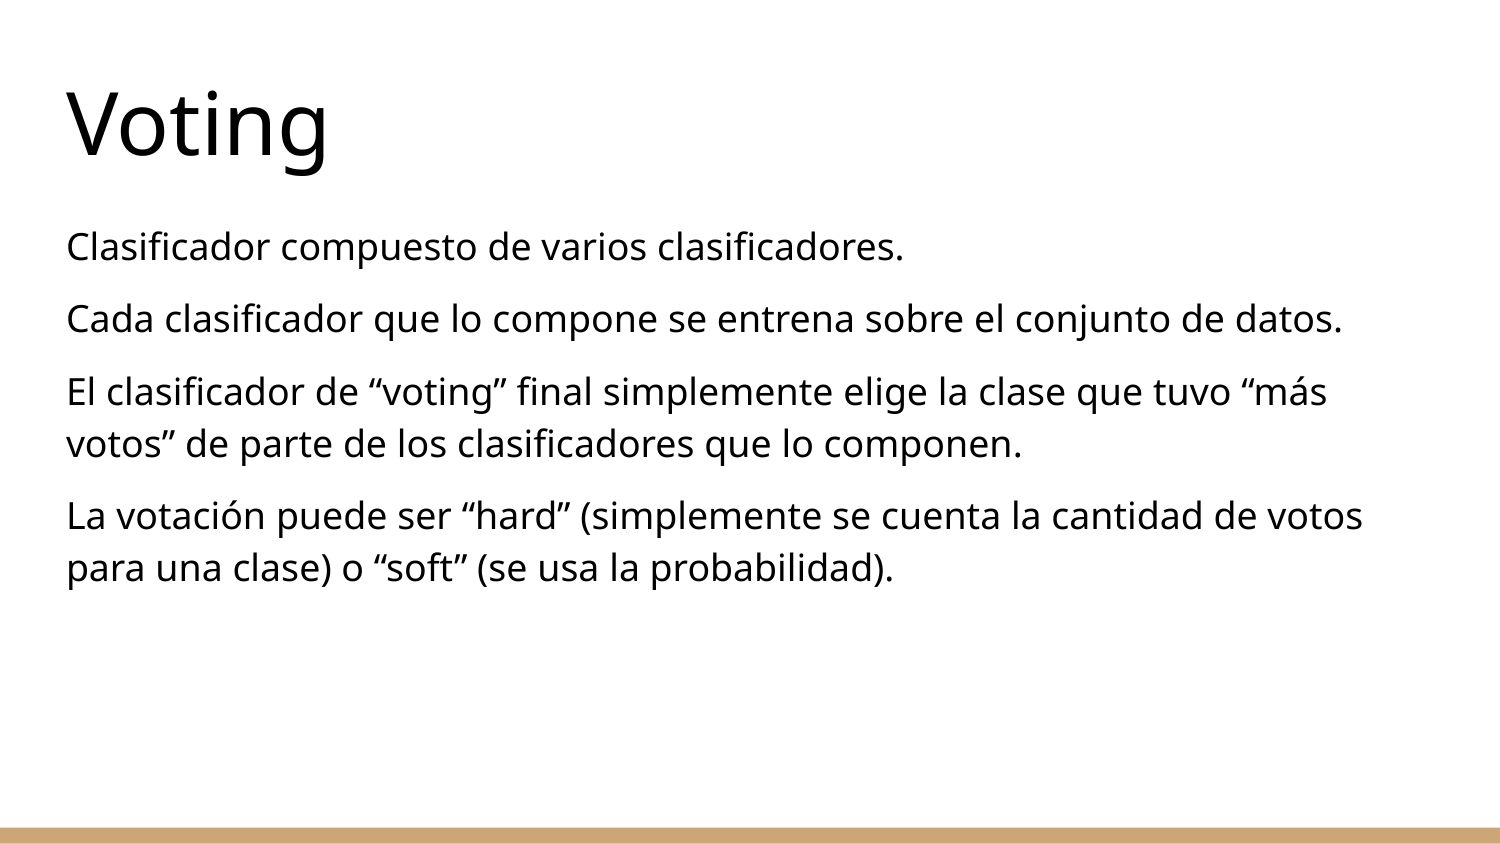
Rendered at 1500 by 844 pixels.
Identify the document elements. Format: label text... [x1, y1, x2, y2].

list Clasificador compuesto de varios clasificadores. Cada clasificador que lo compone se entrena sobre el conjunto de datos. El clasificador de “voting” final simplemente elige la clase que tuvo “más votos” de parte de los clasificadores que lo componen. La votación puede ser “hard” (simplemente se cuenta la cantidad de votos para una clase) o “soft” (se usa la probabilidad). [51, 200, 1449, 752]
title Voting [51, 51, 1449, 189]
